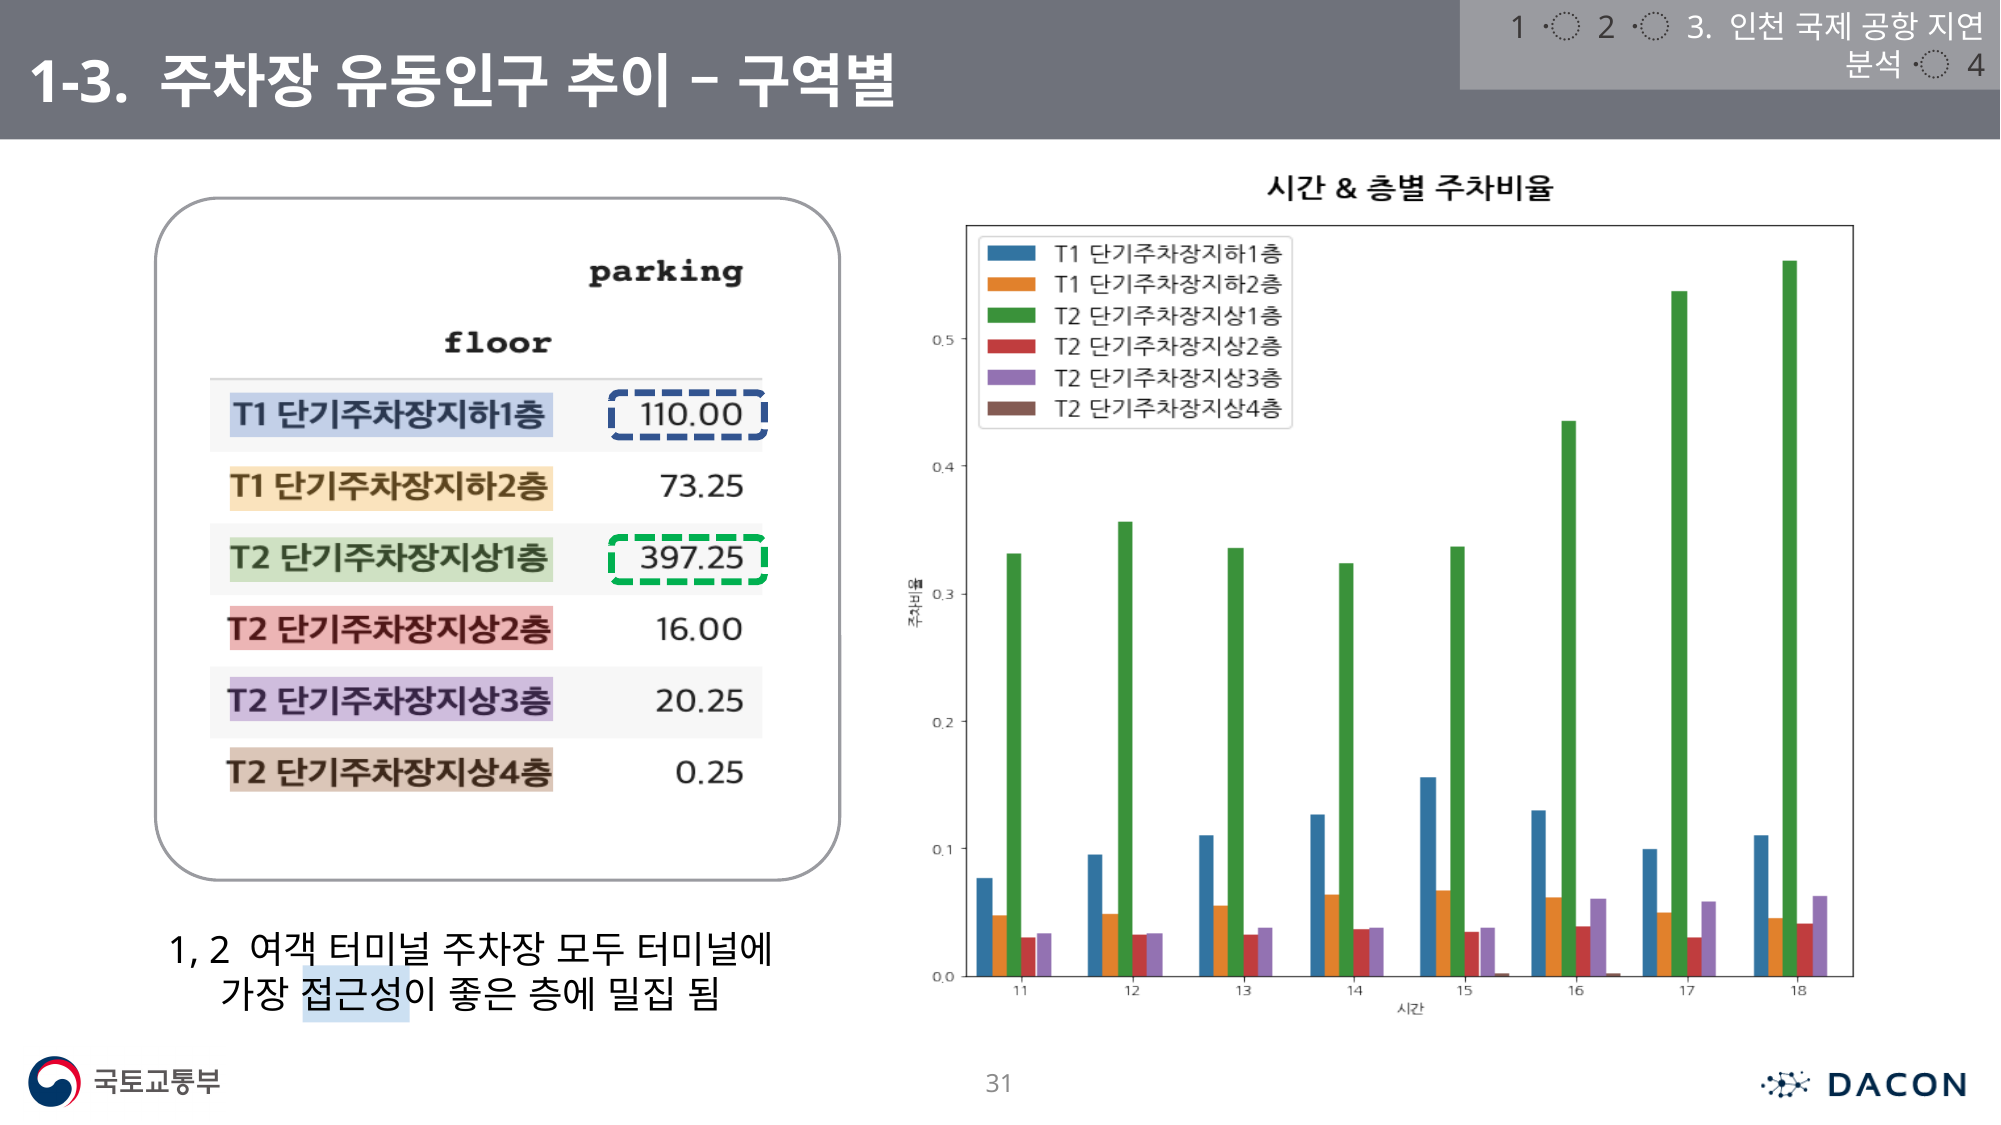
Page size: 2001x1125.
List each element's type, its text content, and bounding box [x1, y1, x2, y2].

text_box 1-3. 주차장 유동인구 추이 – 구역별 [13, 36, 929, 122]
text_box 1, 2 여객 터미널 주차장 모두 터미널에 가장 접근성이 좋은 층에 밀집 됨 [98, 919, 844, 1024]
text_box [155, 198, 840, 881]
picture [1751, 1052, 1977, 1115]
slide_number 31 [774, 1054, 1225, 1115]
text_box 1 〮 2 〮 3. 인천 국제 공항 지연 분석 〮 4 [1459, 0, 2000, 90]
picture [899, 167, 1864, 1026]
picture [23, 1046, 226, 1121]
